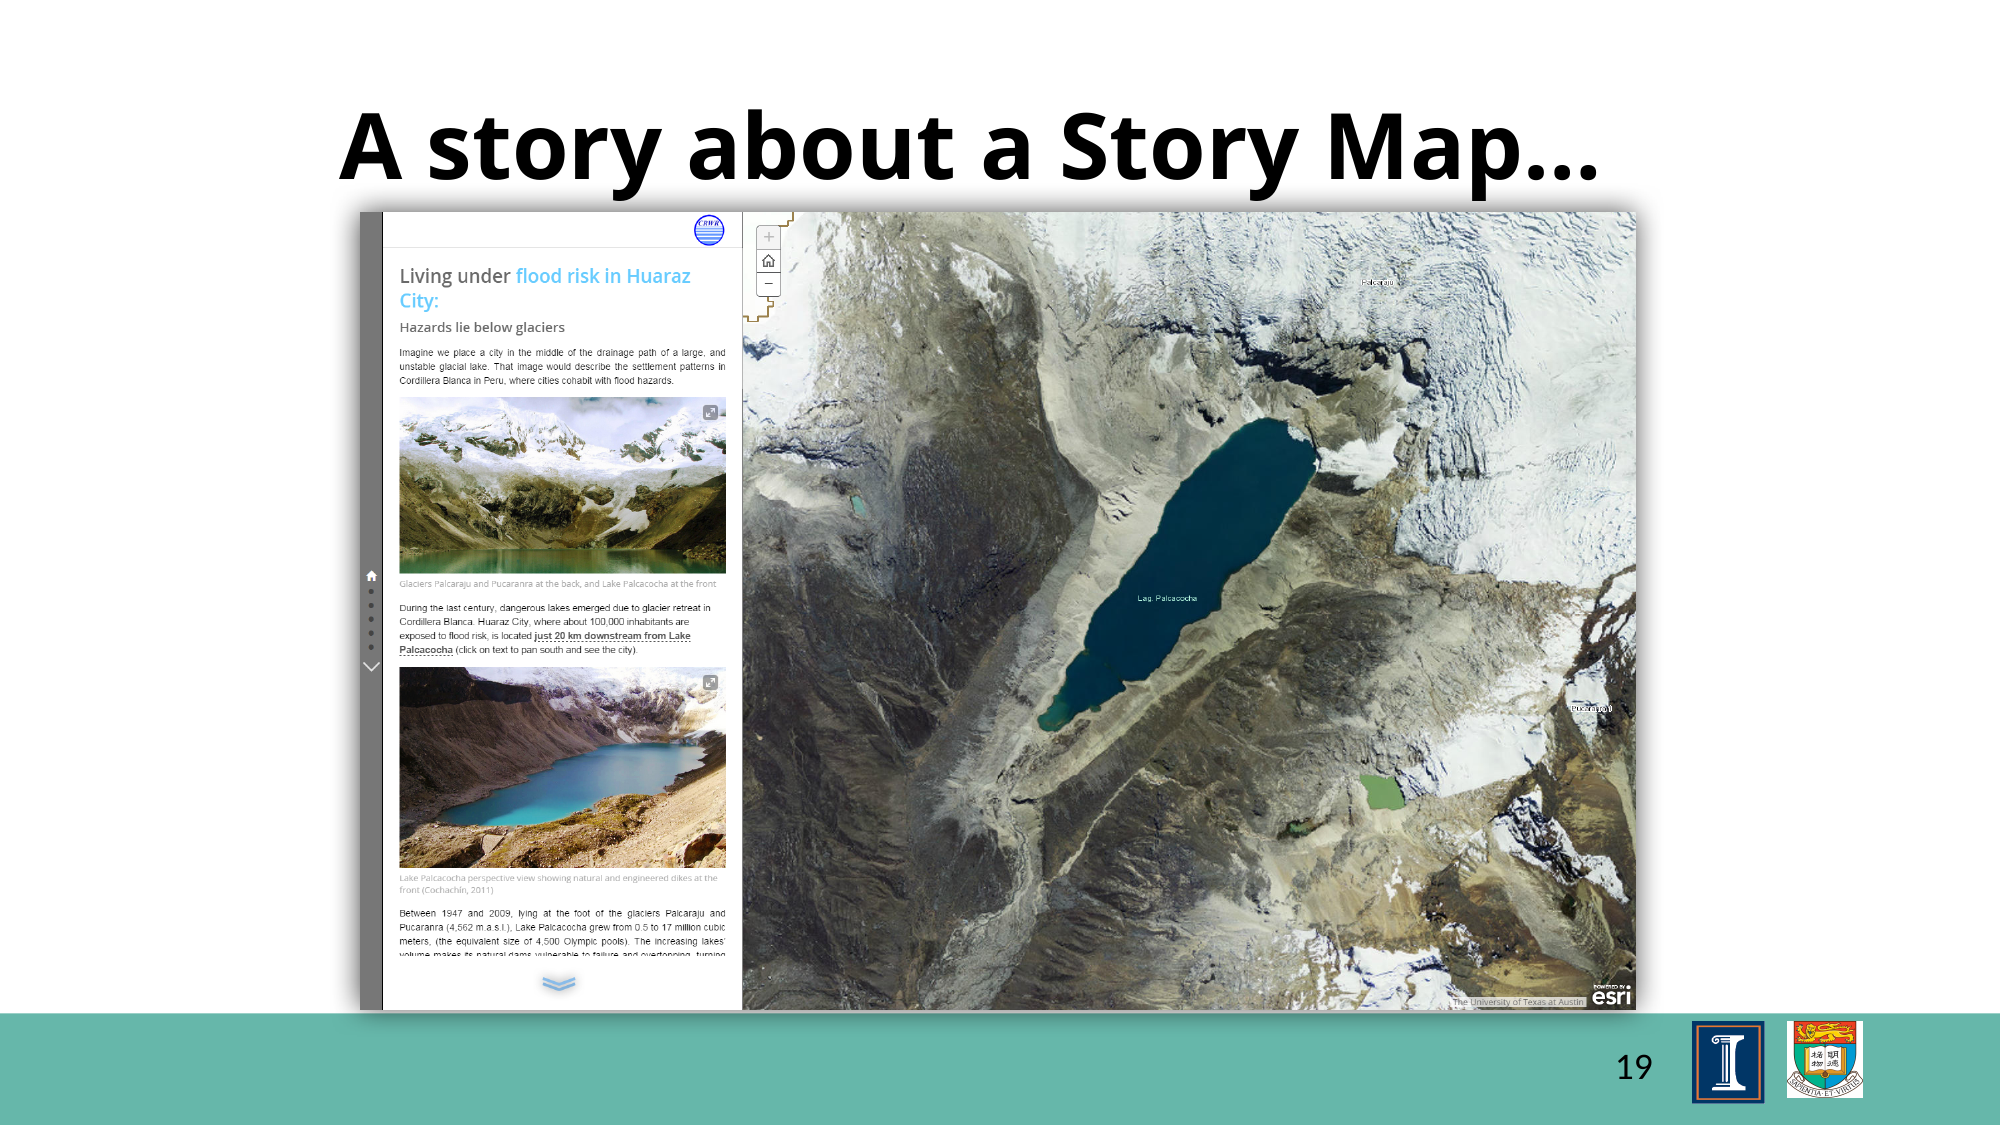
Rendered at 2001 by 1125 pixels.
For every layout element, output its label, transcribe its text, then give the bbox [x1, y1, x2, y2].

picture [1787, 1021, 1863, 1098]
picture [360, 212, 1636, 1010]
picture [1692, 1021, 1765, 1104]
title A story about a Story Map… [324, 75, 1675, 225]
slide_number 19 [1599, 1035, 1675, 1110]
